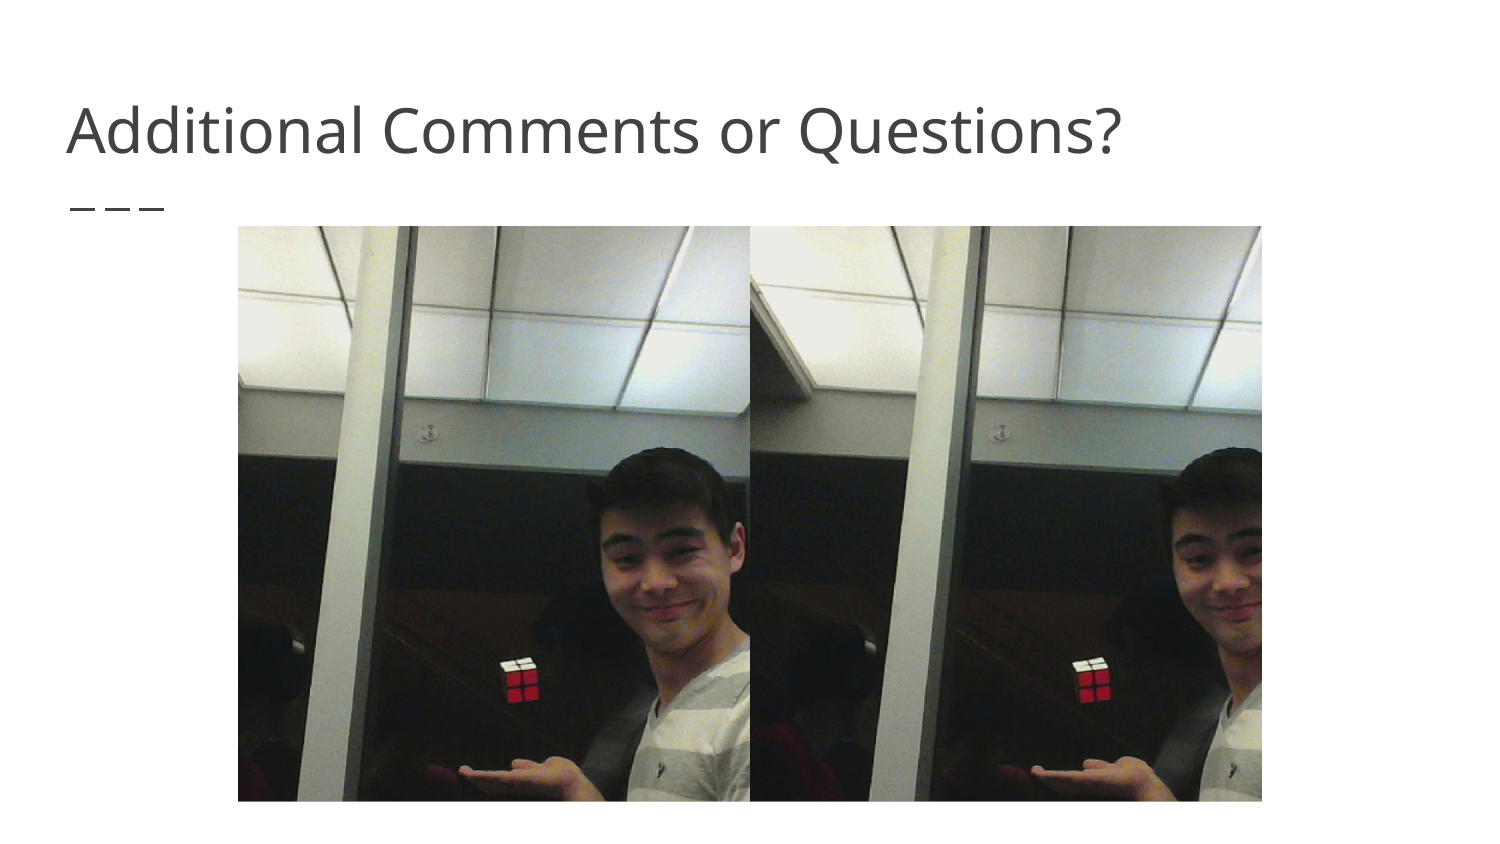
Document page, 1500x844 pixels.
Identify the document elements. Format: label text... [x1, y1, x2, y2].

picture [238, 226, 1262, 802]
title Additional Comments or Questions? [51, 61, 1449, 182]
